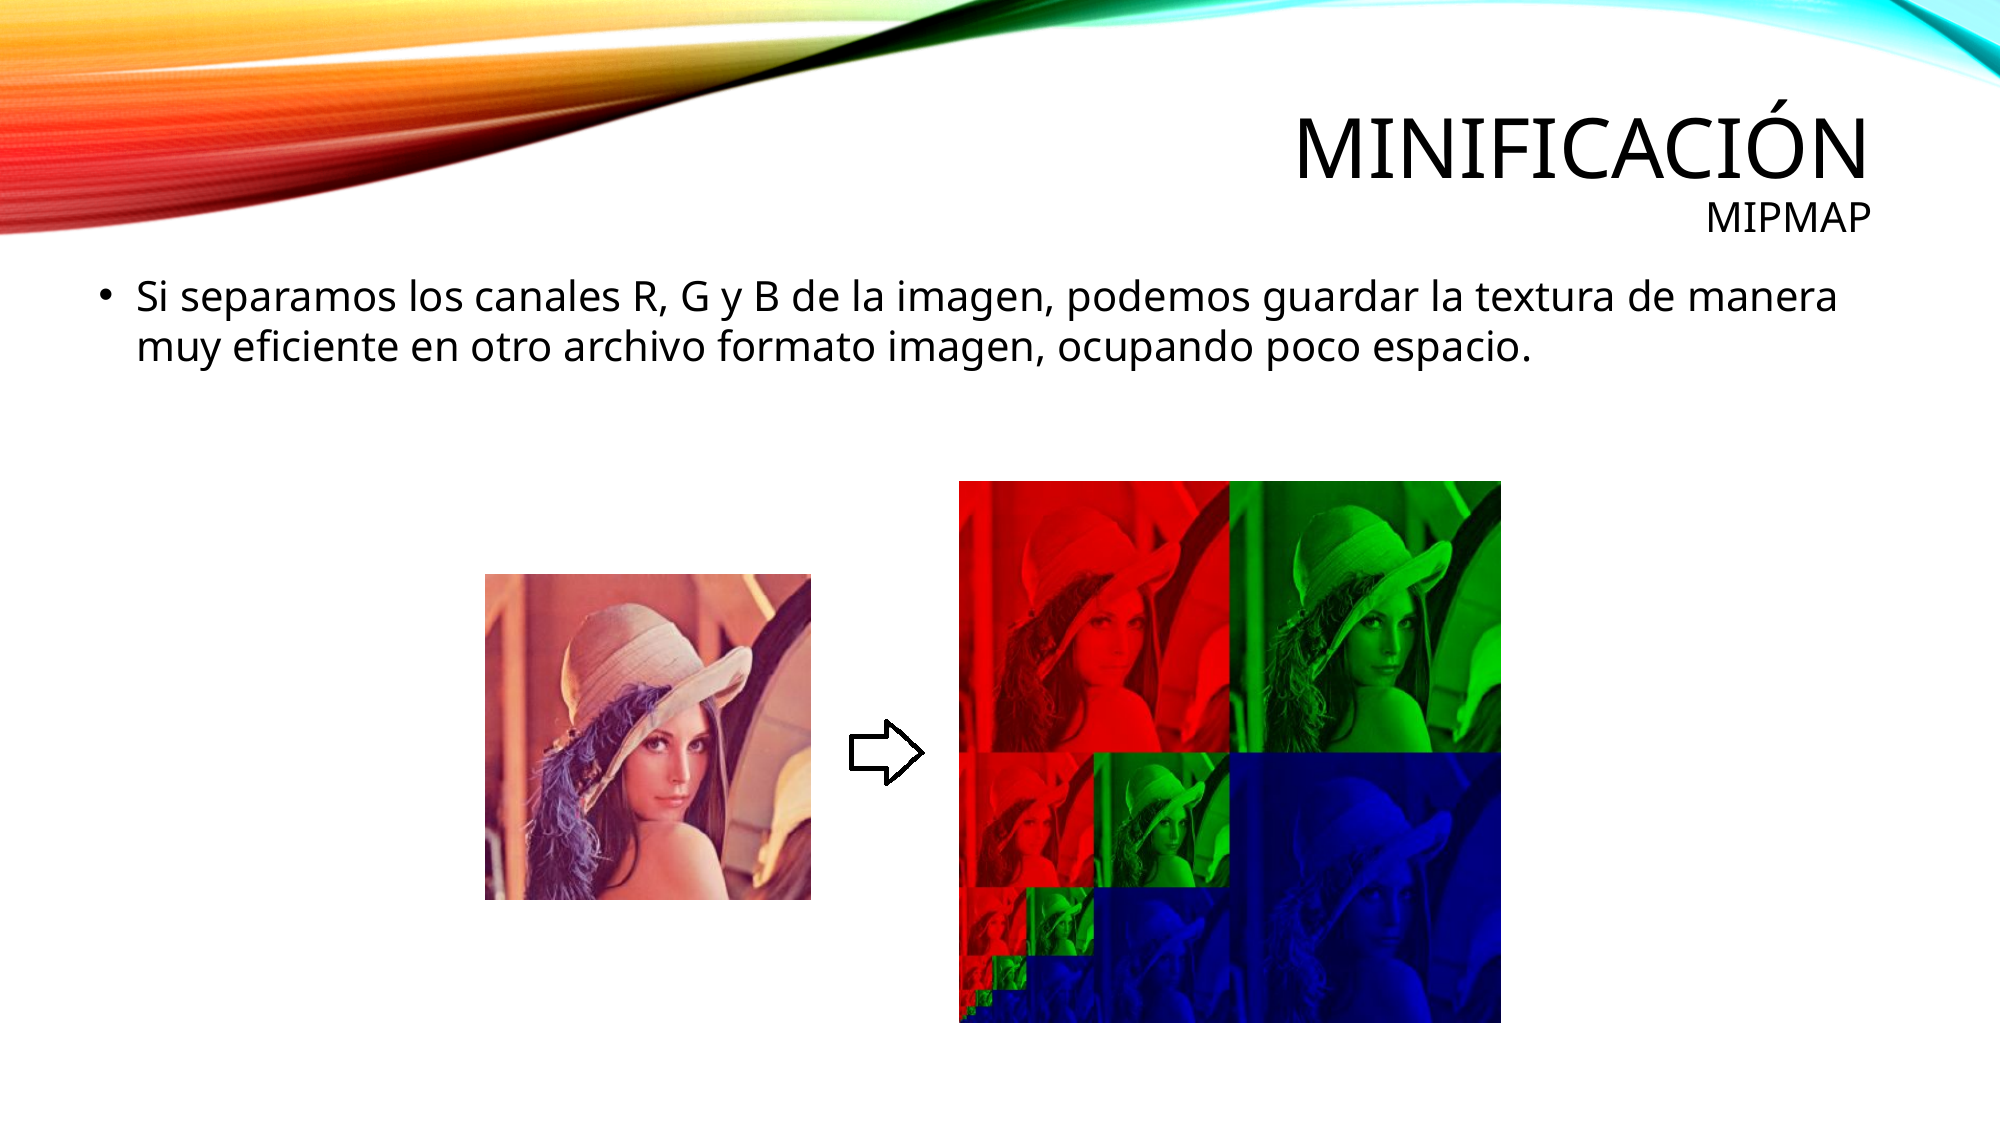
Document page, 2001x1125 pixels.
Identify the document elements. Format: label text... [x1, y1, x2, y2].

picture [465, 463, 1535, 1047]
title Minificación MIPMAP [474, 67, 1888, 261]
picture [0, 0, 2000, 237]
list Si separamos los canales R, G y B de la imagen, podemos guardar la textura de manera muy eficiente en otro archivo formato imagen, ocupando poco espacio. [83, 261, 1917, 474]
